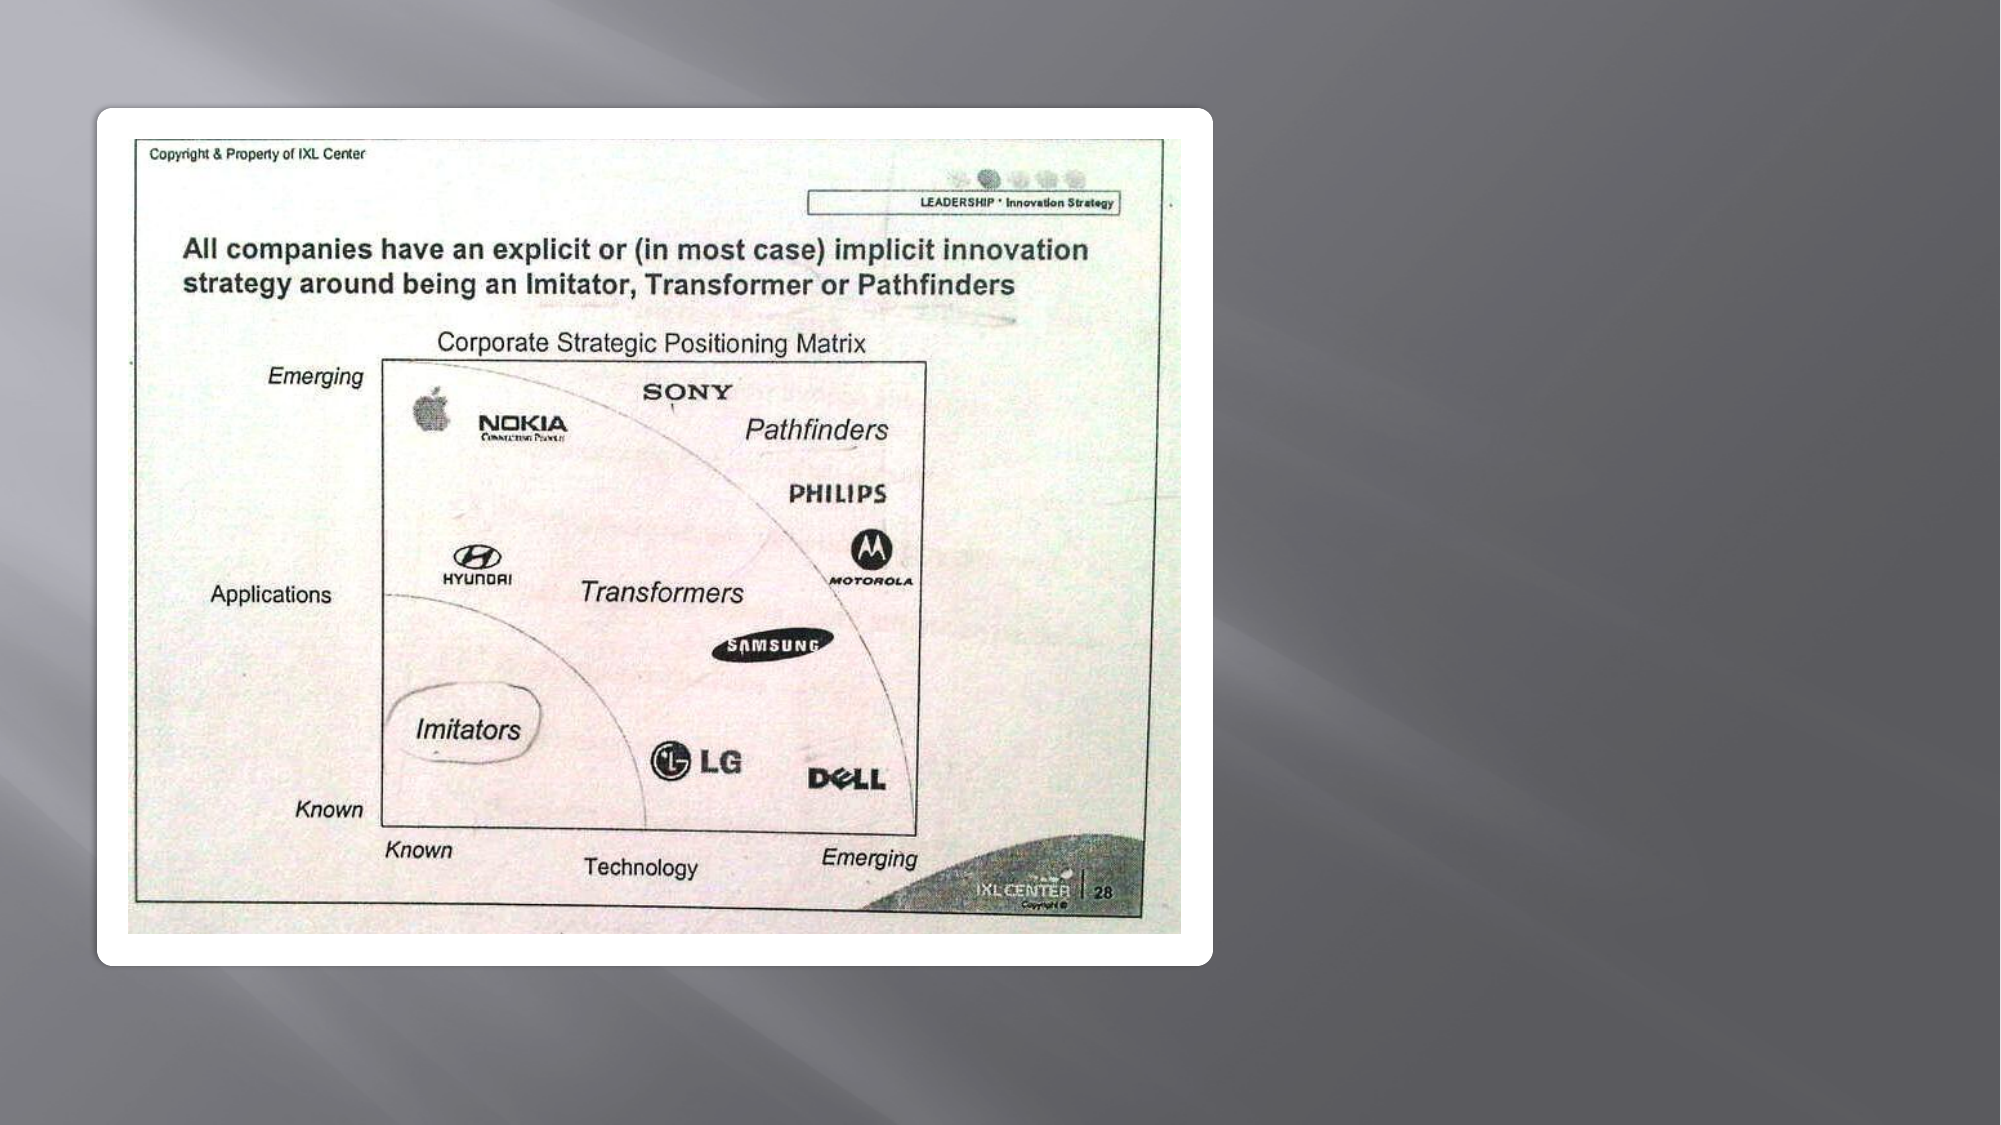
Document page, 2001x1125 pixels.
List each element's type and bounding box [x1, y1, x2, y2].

picture [127, 138, 1182, 935]
